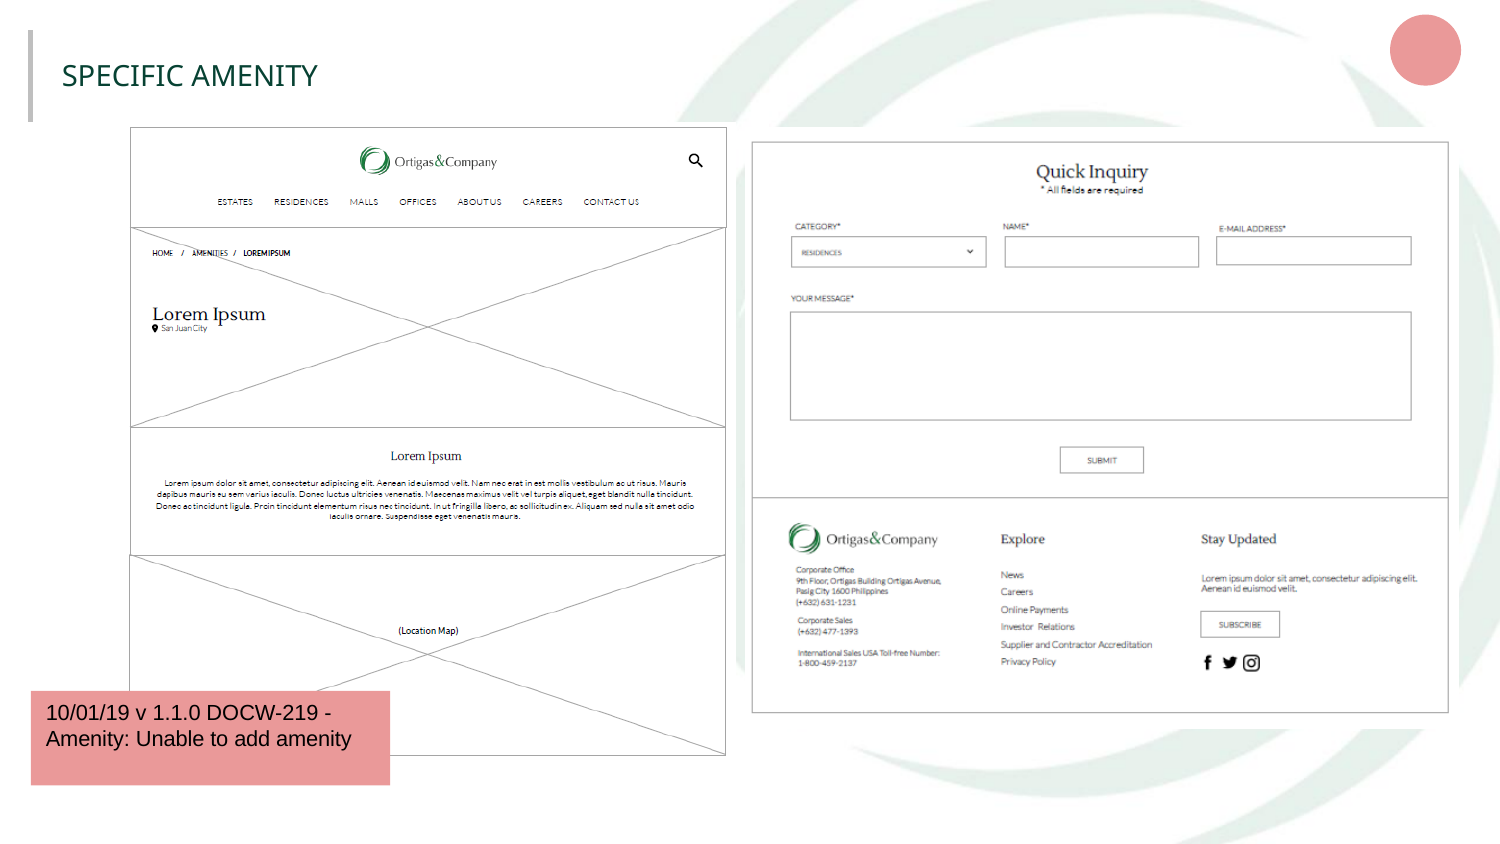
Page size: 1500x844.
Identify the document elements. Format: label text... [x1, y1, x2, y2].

text_box 10/01/19 v 1.1.0 DOCW-219 - Amenity: Unable to add amenity [30, 690, 391, 786]
text_box SPECIFIC AMENITY [46, 50, 698, 101]
picture [0, 0, 1500, 844]
text_box [1390, 14, 1462, 86]
